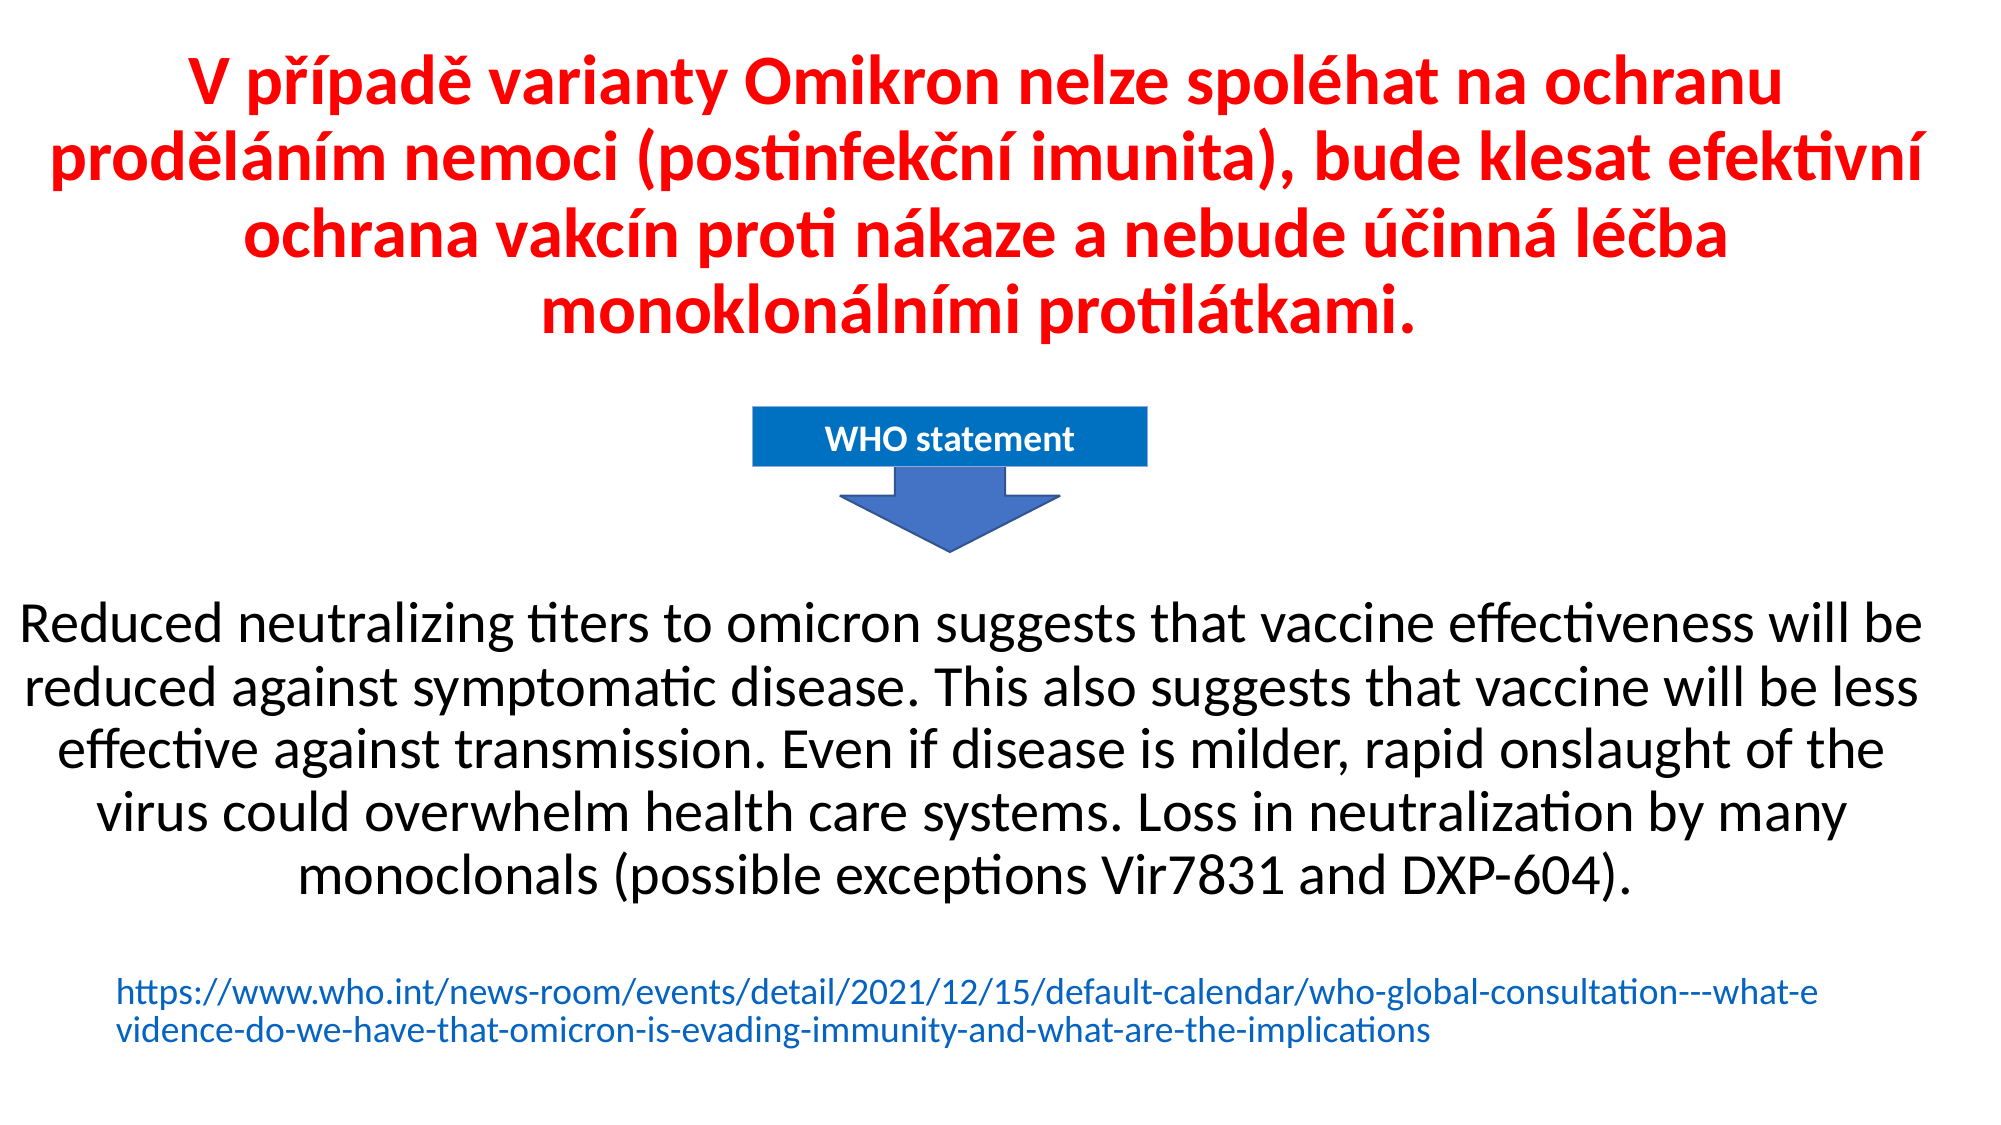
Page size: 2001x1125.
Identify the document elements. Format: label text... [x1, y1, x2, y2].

text_box [839, 467, 1061, 554]
text_box https://www.who.int/news-room/events/detail/2021/12/15/default-calendar/who-global-consultation---what-evidence-do-we-have-that-omicron-is-evading-immunity-and-what-are-the-implications [100, 959, 1844, 1020]
text_box Reduced neutralizing titers to omicron suggests that vaccine effectiveness will be reduced against symptomatic disease. This also suggests that vaccine will be less effective against transmission. Even if disease is milder, rapid onslaught of the virus could overwhelm health care systems. Loss in neutralization by many monoclonals (possible exceptions Vir7831 and DXP-604). [1, 585, 1943, 763]
text_box V případě varianty Omikron nelze spoléhat na ochranu proděláním nemoci (postinfekční imunita), bude klesat efektivní ochrana vakcín proti nákaze a nebude účinná léčba monoklonálními protilátkami. [0, 35, 1975, 213]
text_box WHO statement [752, 406, 1148, 467]
